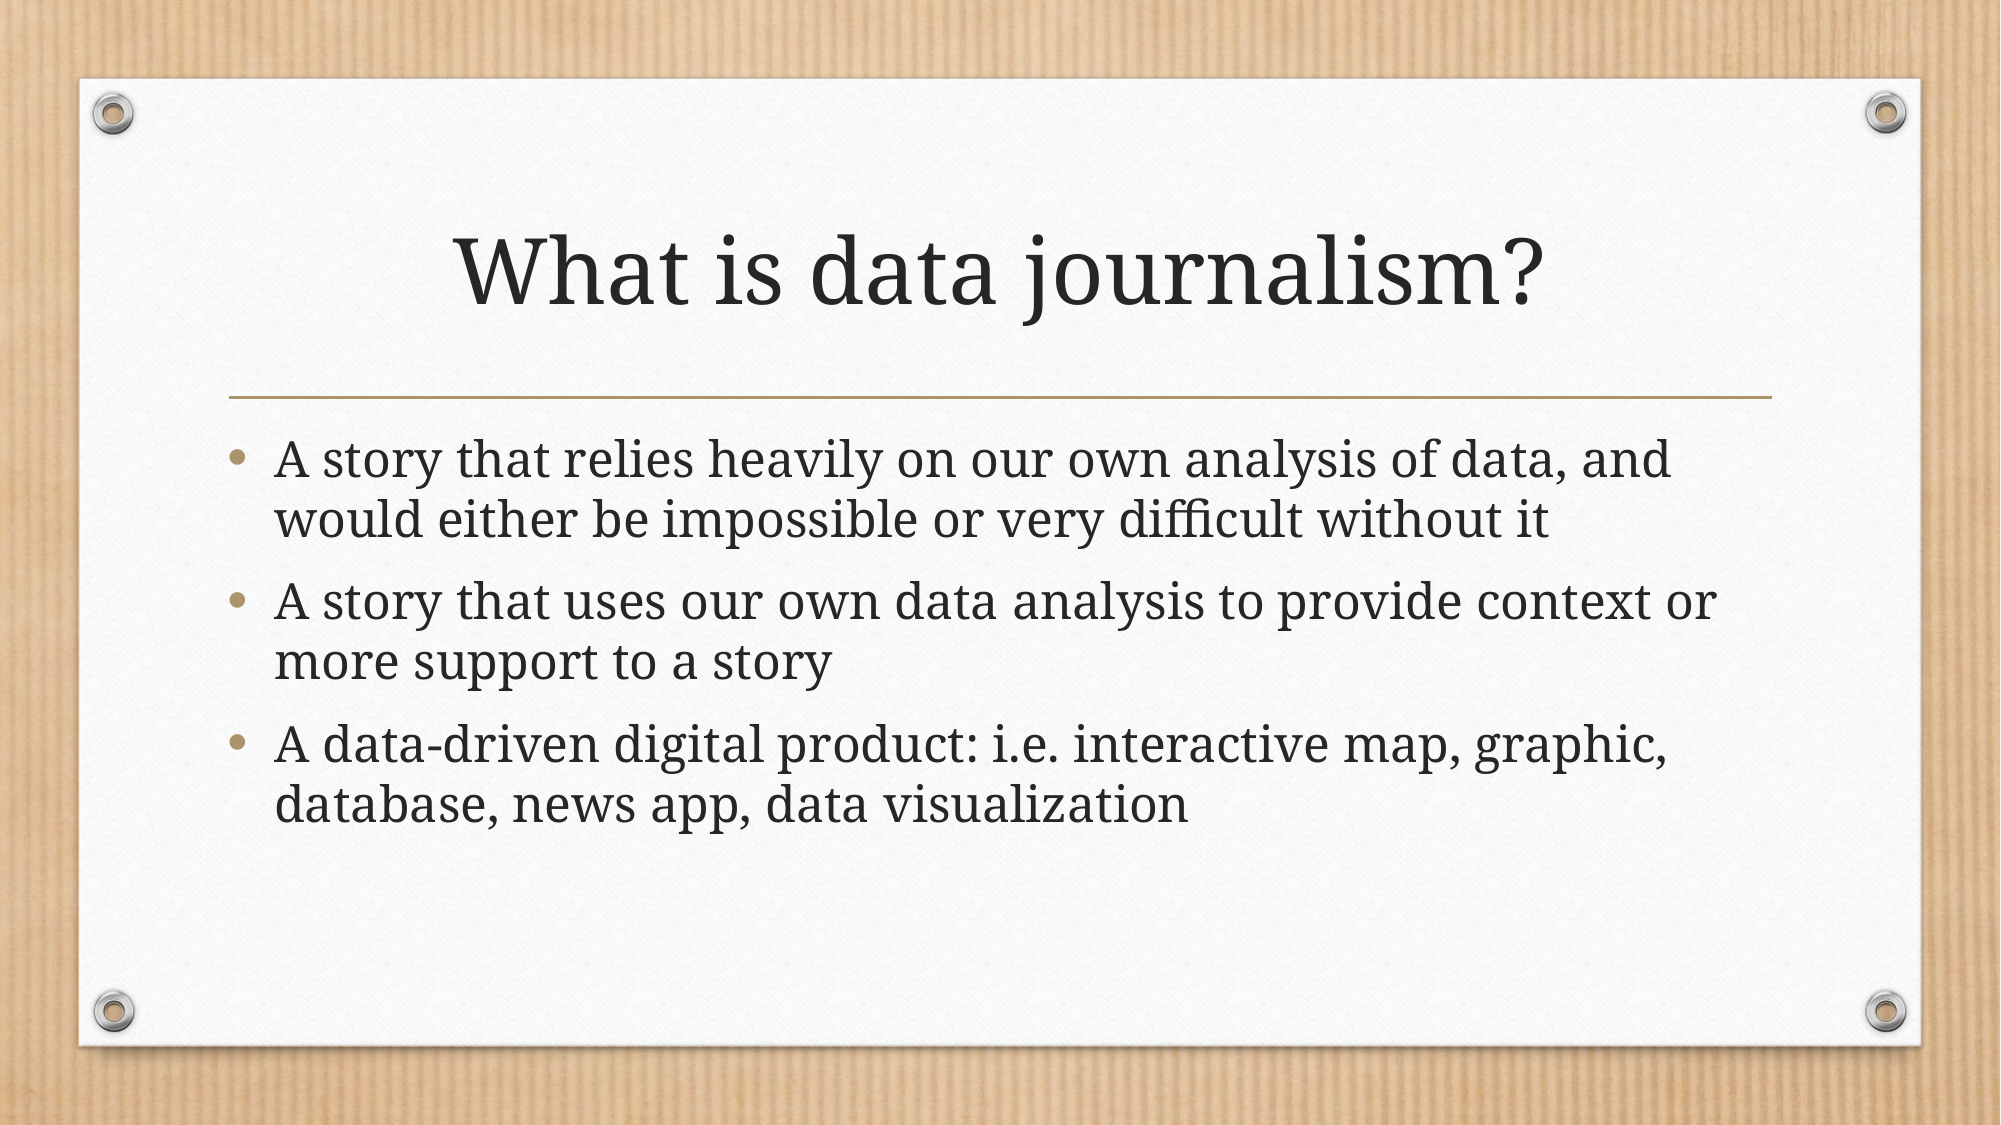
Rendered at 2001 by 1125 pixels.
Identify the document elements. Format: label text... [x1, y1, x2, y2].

list A story that relies heavily on our own analysis of data, and would either be impossible or very difficult without it A story that uses our own data analysis to provide context or more support to a story A data-driven digital product: i.e. interactive map, graphic, database, news app, data visualization [212, 419, 1788, 964]
title What is data journalism? [212, 161, 1788, 375]
picture [0, 0, 2001, 1125]
